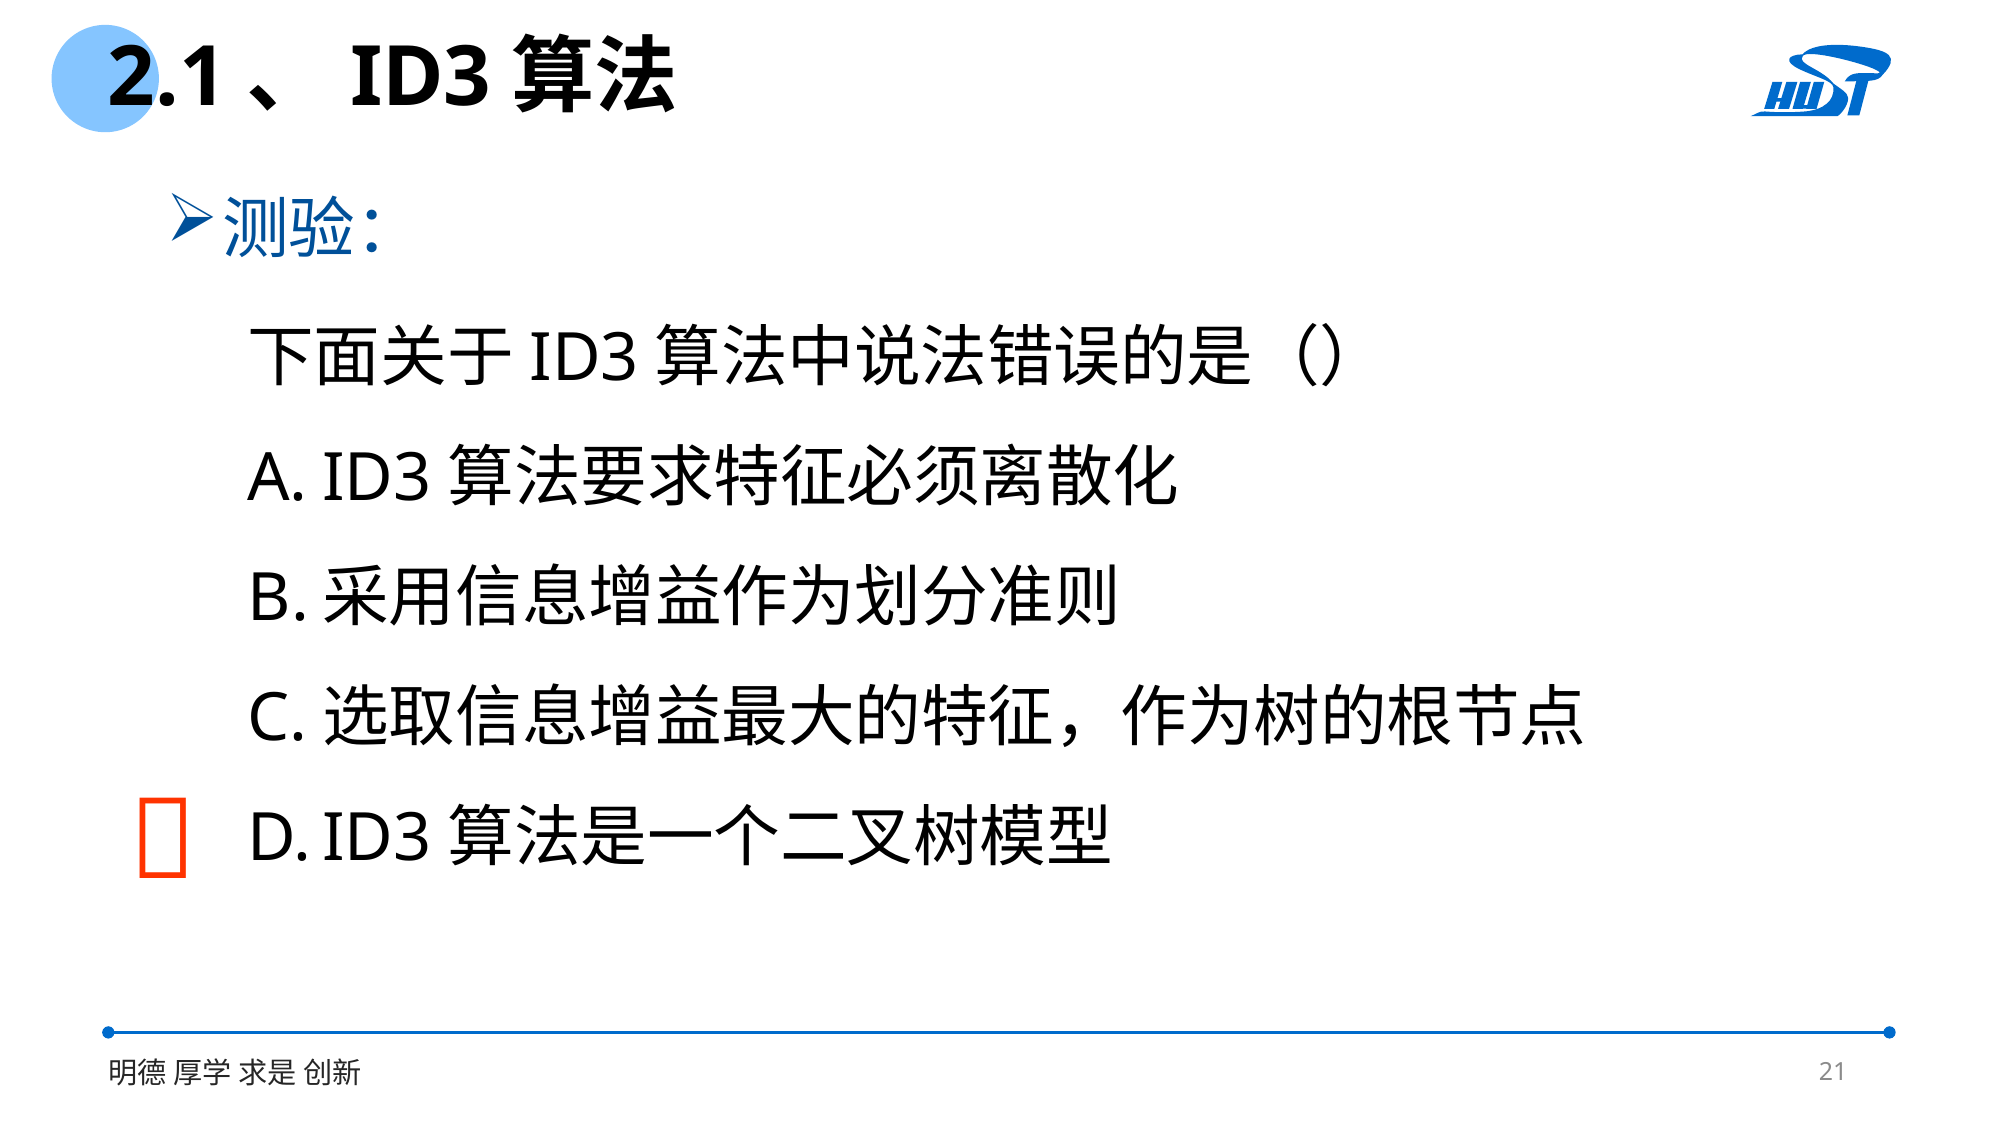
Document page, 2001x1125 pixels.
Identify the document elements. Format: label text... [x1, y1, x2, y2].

text_box 测验： [151, 162, 1879, 273]
text_box  [114, 758, 152, 909]
list 2.1、ID3算法 [93, 43, 1314, 114]
text_box 下面关于ID3算法中说法错误的是（） ID3算法要求特征必须离散化 采用信息增益作为划分准则 选取信息增益最大的特征，作为树的根节点 ID3算法是一个二叉树模型 [232, 266, 1797, 881]
slide_number 21 [1412, 1042, 1863, 1103]
